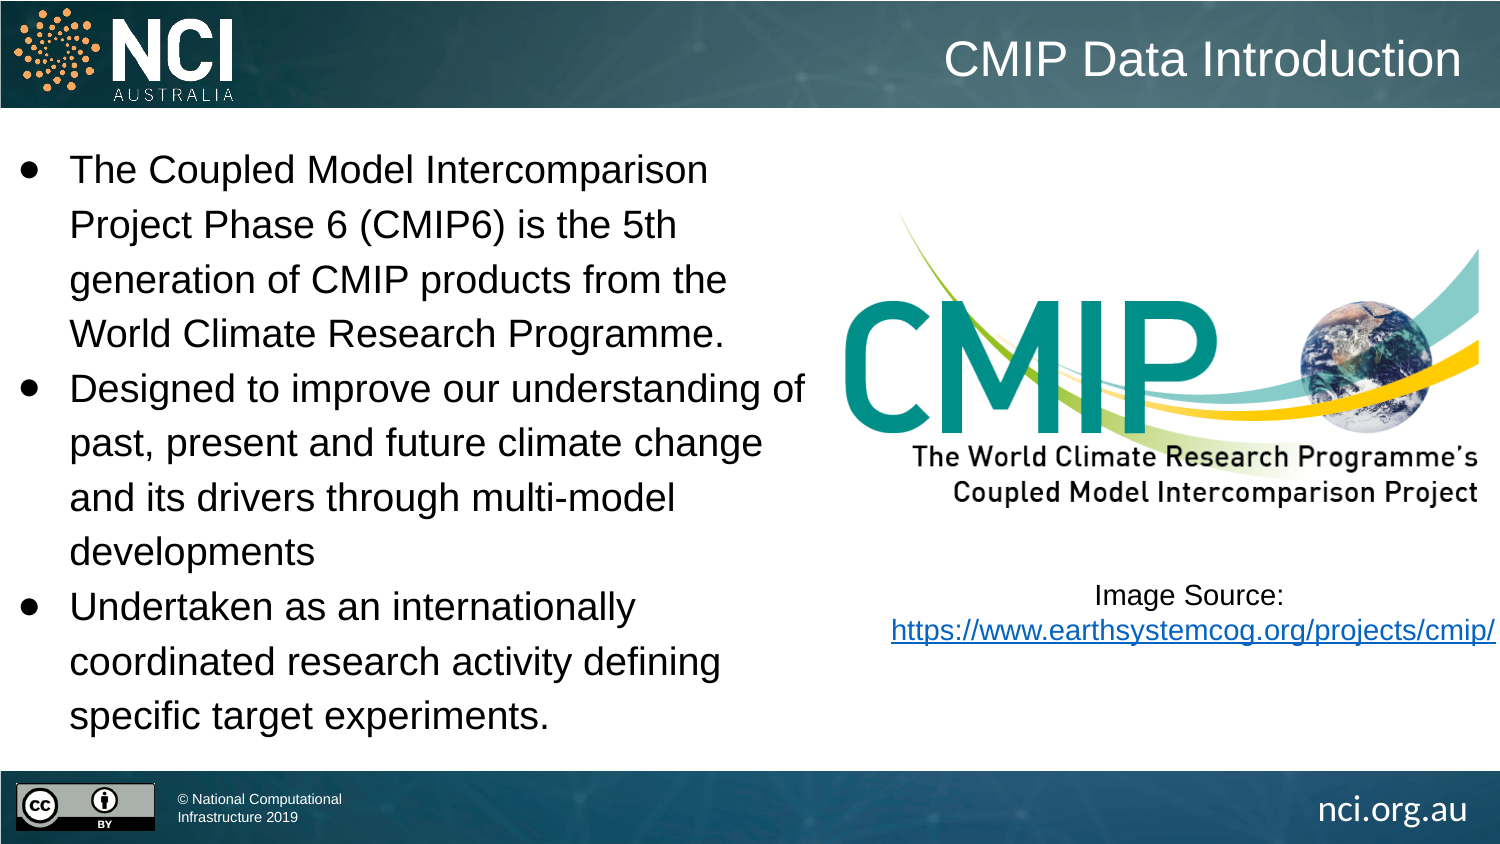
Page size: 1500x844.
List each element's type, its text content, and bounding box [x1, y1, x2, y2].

picture [2, 771, 1500, 844]
title CMIP Data Introduction [320, 18, 1478, 94]
text_box The Coupled Model Intercomparison Project Phase 6 (CMIP6) is the 5th generation of CMIP products from the World Climate Research Programme. Designed to improve our understanding of past, present and future climate change and its drivers through multi-model developments Undertaken as an internationally coordinated research activity defining specific target experiments. [0, 122, 834, 722]
picture [833, 210, 1484, 508]
text_box Image Source: https://www.earthsystemcog.org/projects/cmip/ [868, 569, 1500, 654]
picture [2, 2, 1500, 108]
